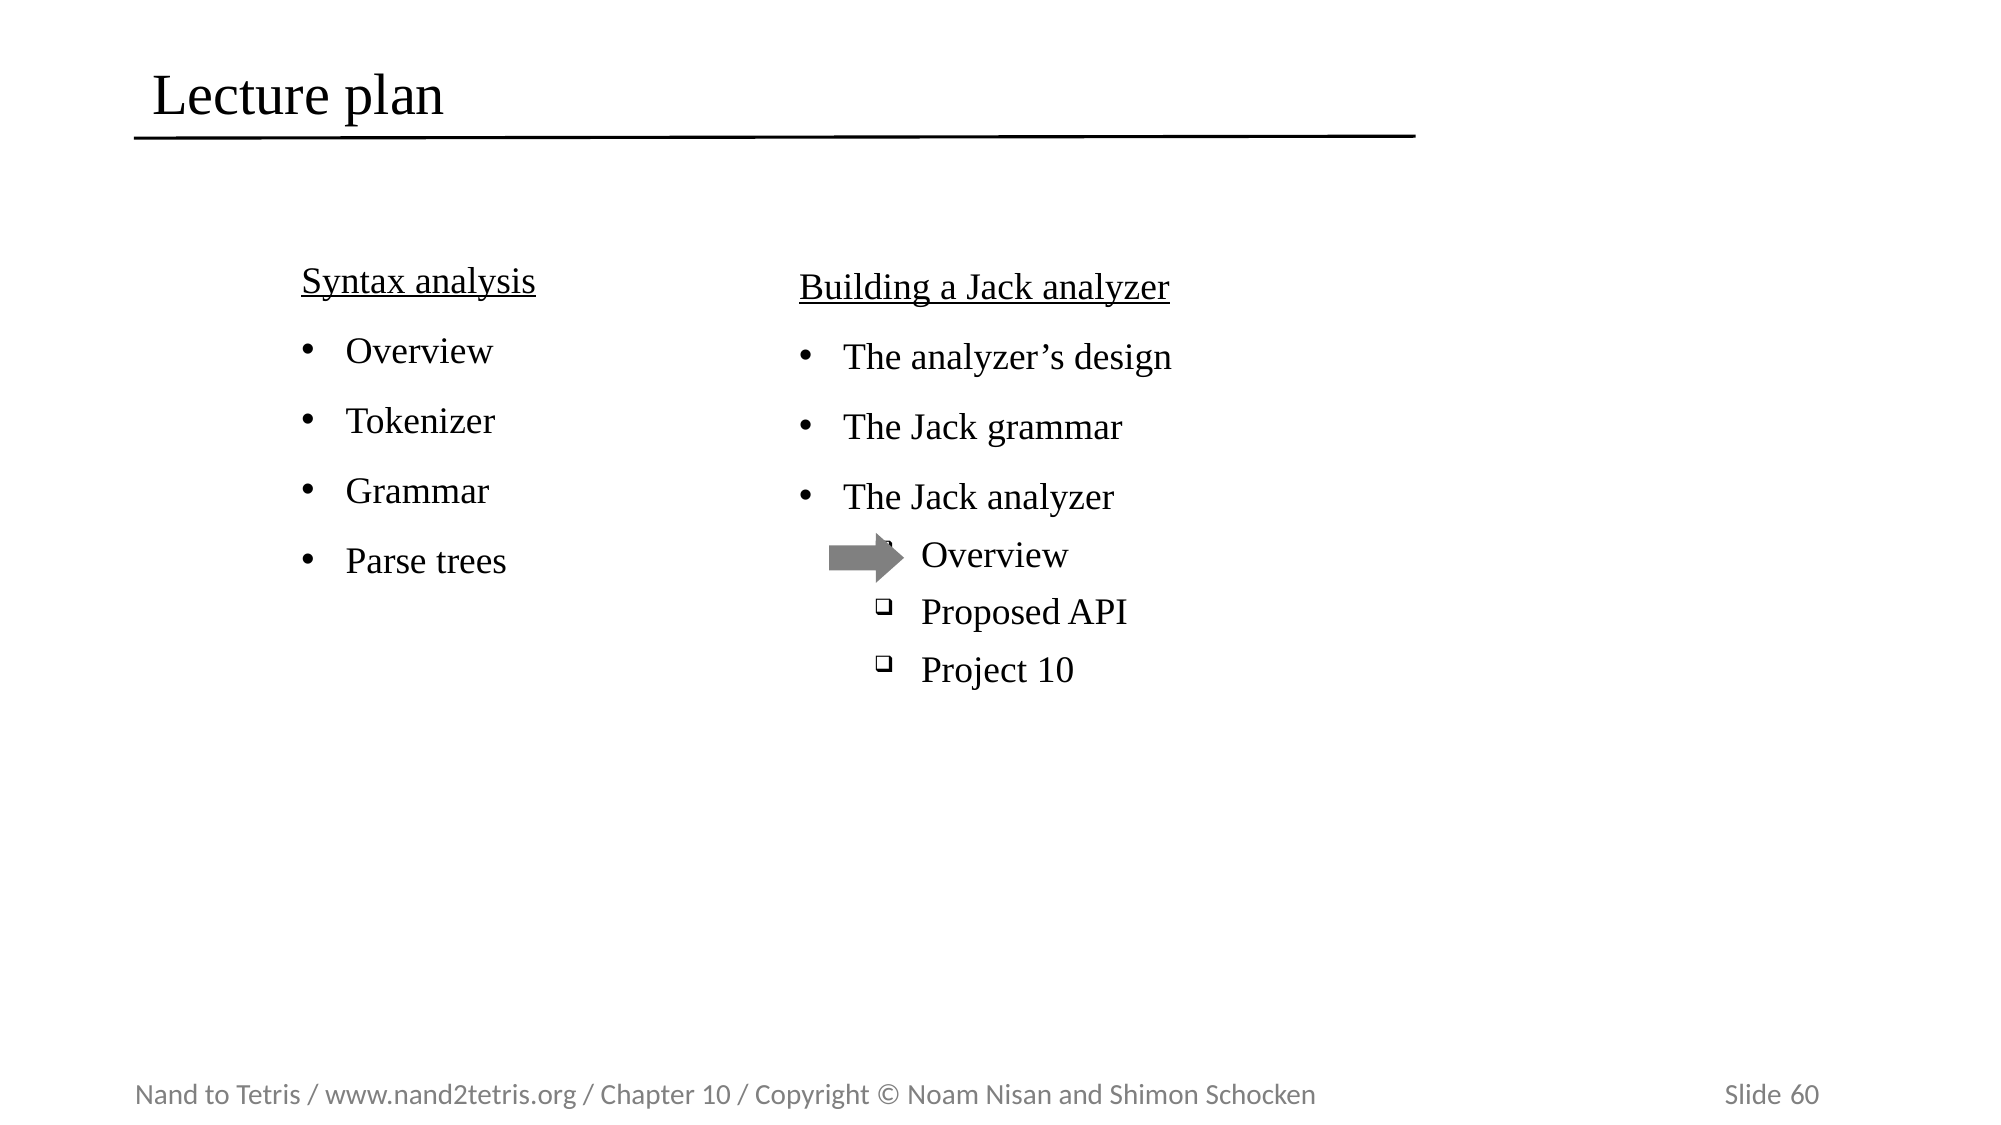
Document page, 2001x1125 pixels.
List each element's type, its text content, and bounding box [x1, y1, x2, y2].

text_box Syntax analysis Overview Tokenizer Grammar Parse trees [242, 248, 827, 745]
title Lecture plan [137, 48, 1417, 144]
text_box [829, 532, 905, 583]
text_box Building a Jack analyzer The analyzer’s design The Jack grammar The Jack analyzer Overview Proposed API Project 10 [740, 254, 1404, 672]
